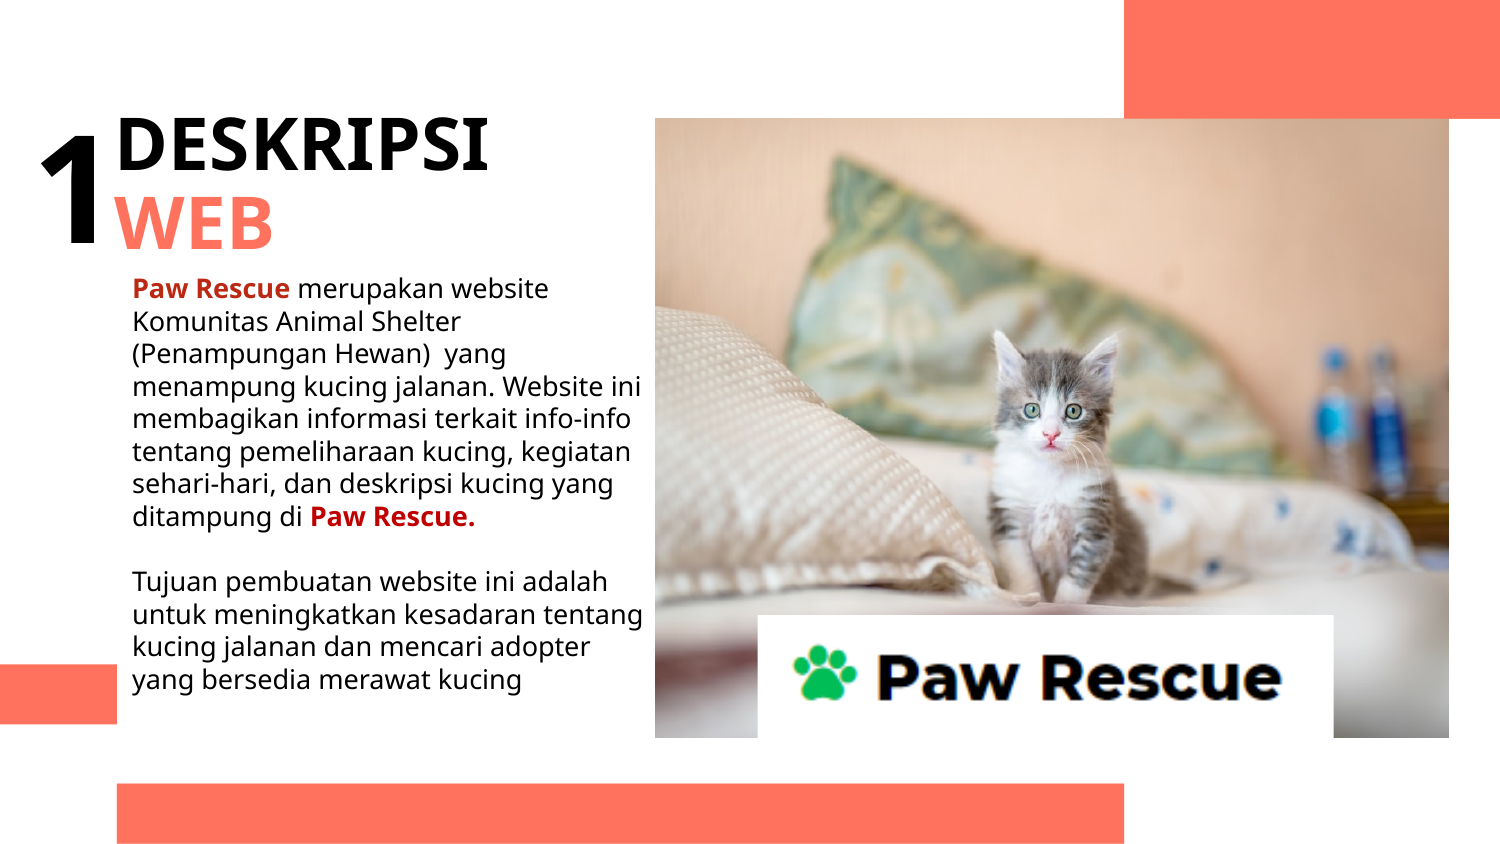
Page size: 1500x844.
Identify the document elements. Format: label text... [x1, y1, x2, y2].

text_box 1 [17, 98, 153, 252]
text_box [1124, 0, 1500, 119]
text_box [116, 783, 1125, 844]
picture [655, 118, 1450, 739]
subtitle Paw Rescue merupakan website Komunitas Animal Shelter (Penampungan Hewan) yang menampung kucing jalanan. Website ini membagikan informasi terkait info-info tentang pemeliharaan kucing, kegiatan sehari-hari, dan deskripsi kucing yang ditampung di Paw Rescue. Tujuan pembuatan website ini adalah untuk meningkatkan kesadaran tentang kucing jalanan dan mencari adopter yang bersedia merawat kucing [116, 256, 661, 772]
title DESKRIPSI WEB [100, 92, 550, 277]
